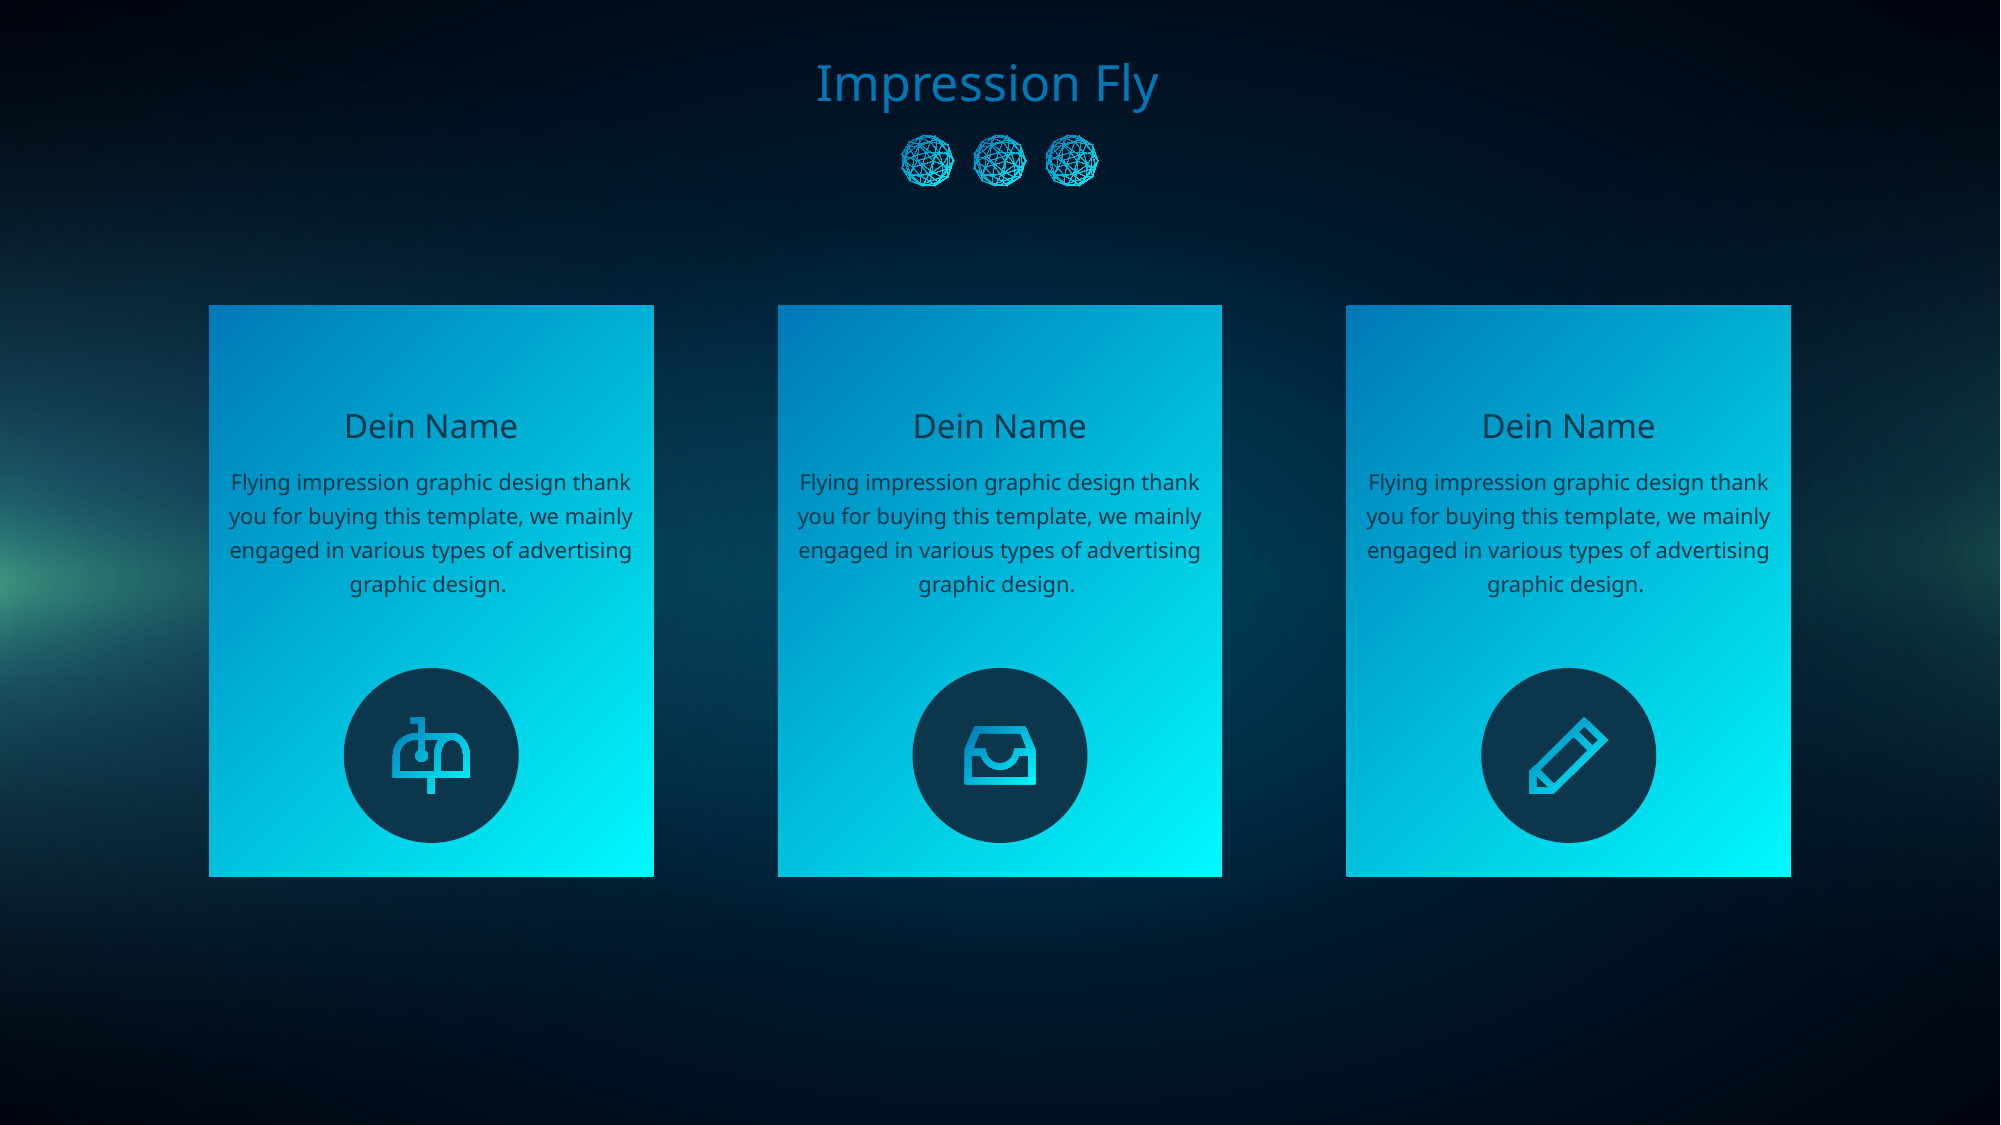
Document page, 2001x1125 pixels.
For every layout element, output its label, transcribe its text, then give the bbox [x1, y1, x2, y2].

text_box Flying impression graphic design thank you for buying this template, we mainly engaged in various types of advertising graphic design. [209, 453, 654, 605]
picture [0, 0, 2000, 1125]
text_box Dein Name [862, 397, 1138, 453]
text_box [1480, 666, 1658, 844]
text_box Impression Fly [802, 44, 1174, 119]
text_box [208, 305, 654, 877]
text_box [901, 134, 1099, 187]
text_box Flying impression graphic design thank you for buying this template, we mainly engaged in various types of advertising graphic design. [1346, 453, 1791, 605]
text_box [1528, 715, 1610, 795]
text_box [777, 605, 1223, 877]
text_box [1346, 305, 1792, 877]
text_box Dein Name [293, 397, 569, 453]
text_box [911, 666, 1089, 844]
text_box Dein Name [1431, 397, 1706, 453]
text_box [777, 305, 1223, 453]
text_box Flying impression graphic design thank you for buying this template, we mainly engaged in various types of advertising graphic design. [777, 453, 1223, 605]
text_box [342, 666, 520, 844]
text_box [391, 716, 471, 795]
text_box [963, 725, 1037, 786]
